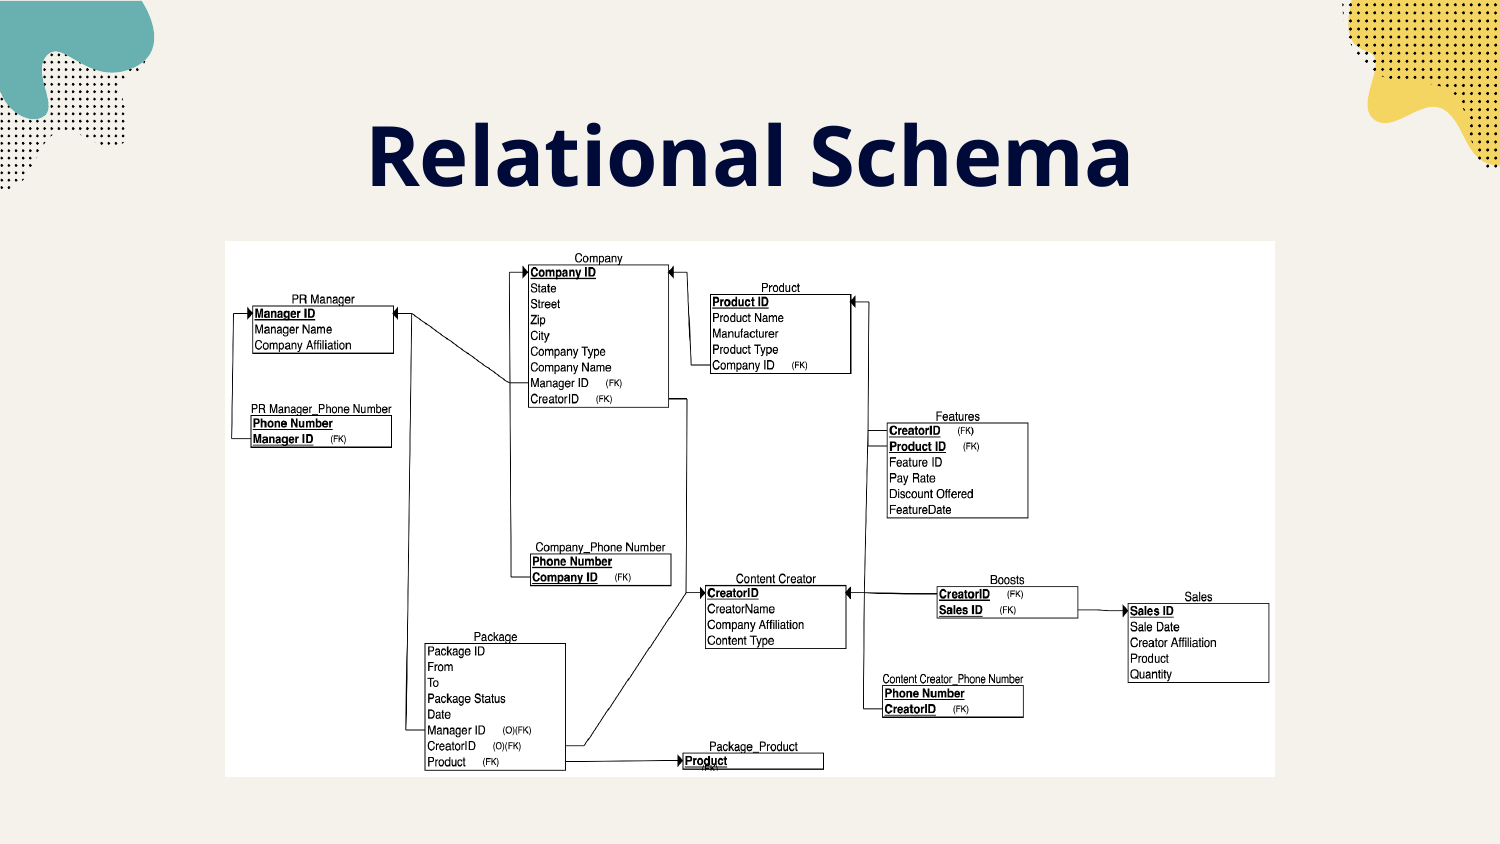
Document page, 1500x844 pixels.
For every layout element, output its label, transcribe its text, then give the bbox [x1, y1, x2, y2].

picture [225, 240, 1275, 778]
title Relational Schema [116, 88, 1383, 190]
